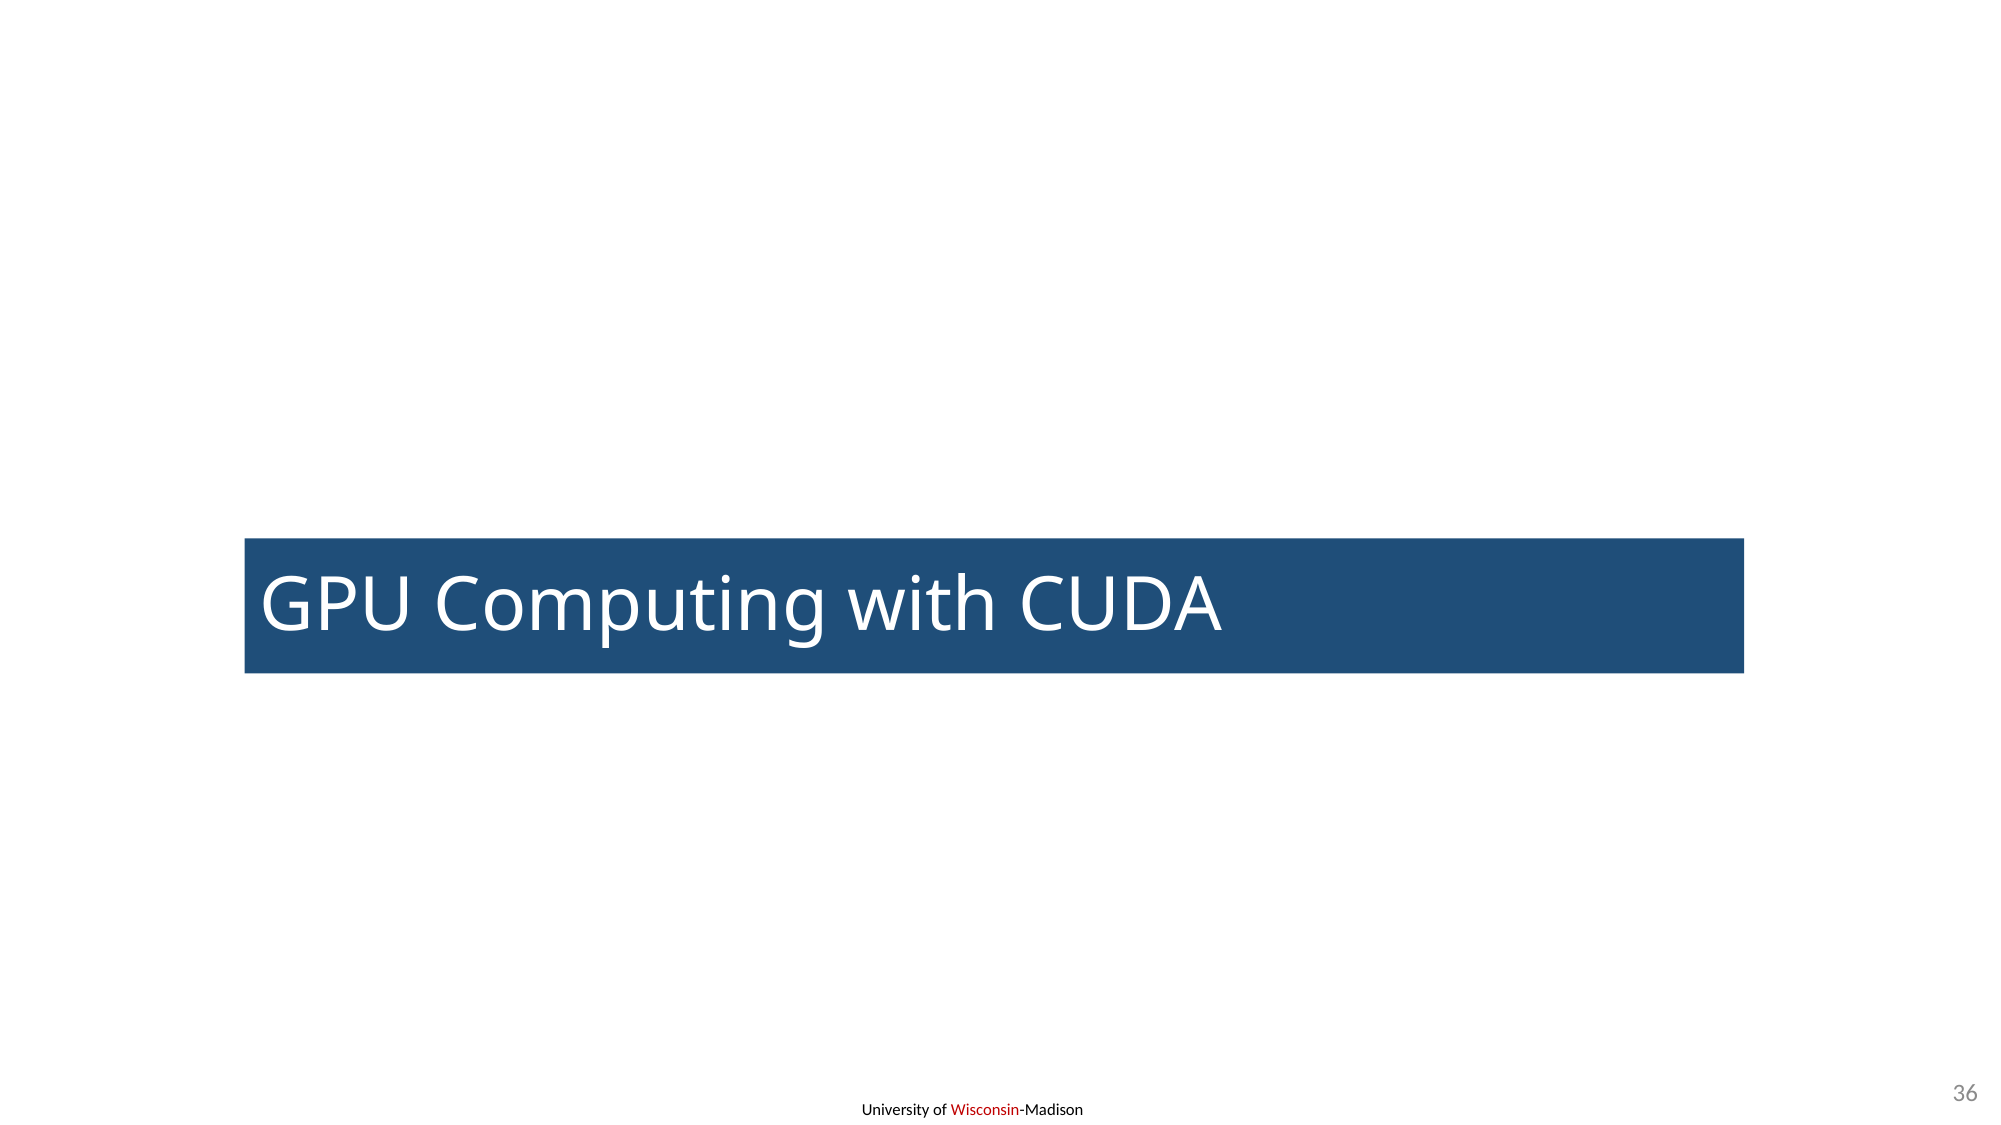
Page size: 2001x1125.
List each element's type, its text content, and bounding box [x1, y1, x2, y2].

slide_number 36 [1879, 1069, 1994, 1114]
title GPU Computing with CUDA [244, 538, 1745, 674]
